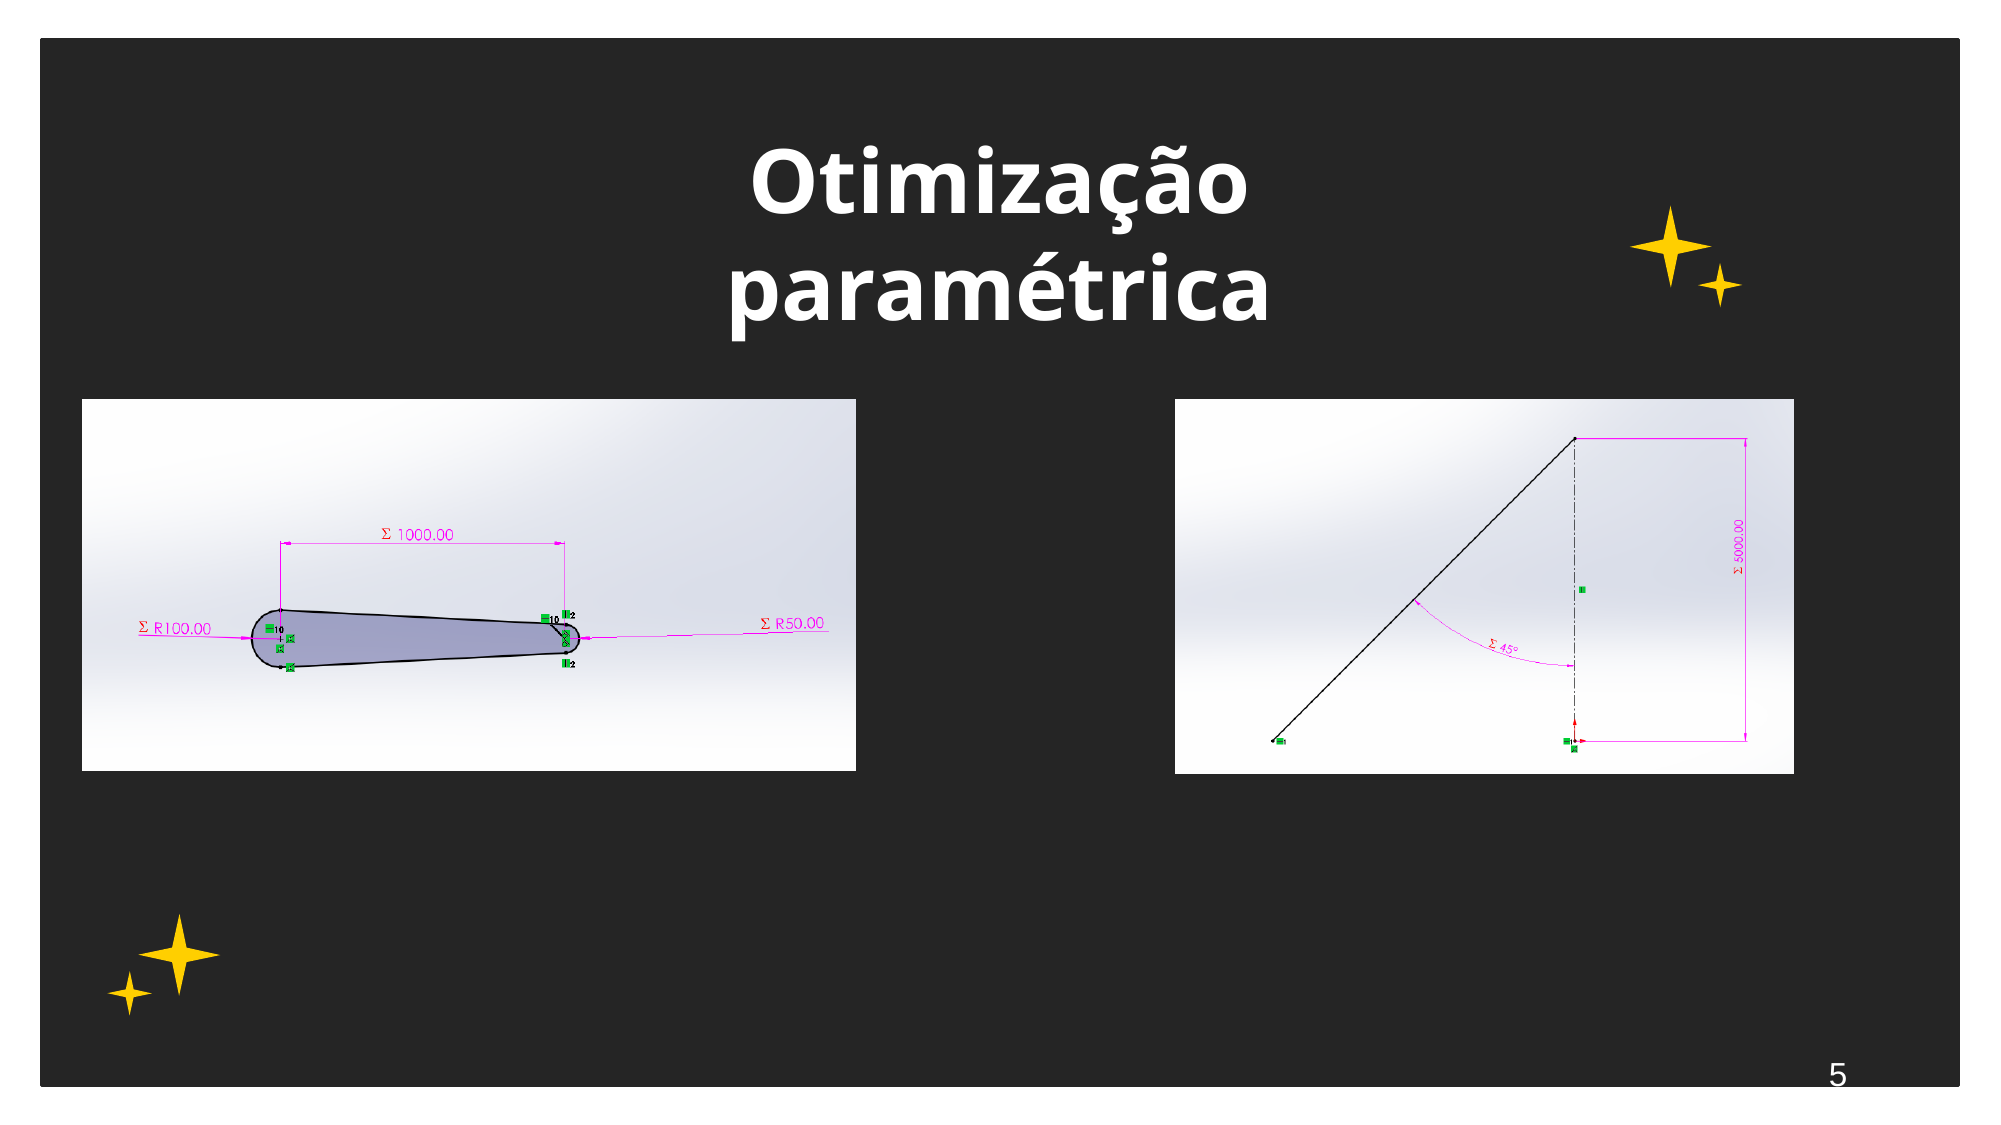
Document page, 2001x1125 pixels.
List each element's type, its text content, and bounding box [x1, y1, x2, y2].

picture [1175, 399, 1794, 775]
slide_number 5 [1412, 1042, 1863, 1103]
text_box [1622, 190, 1737, 327]
picture [82, 399, 857, 771]
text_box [113, 899, 228, 1036]
title Otimização paramétrica [469, 104, 1531, 263]
